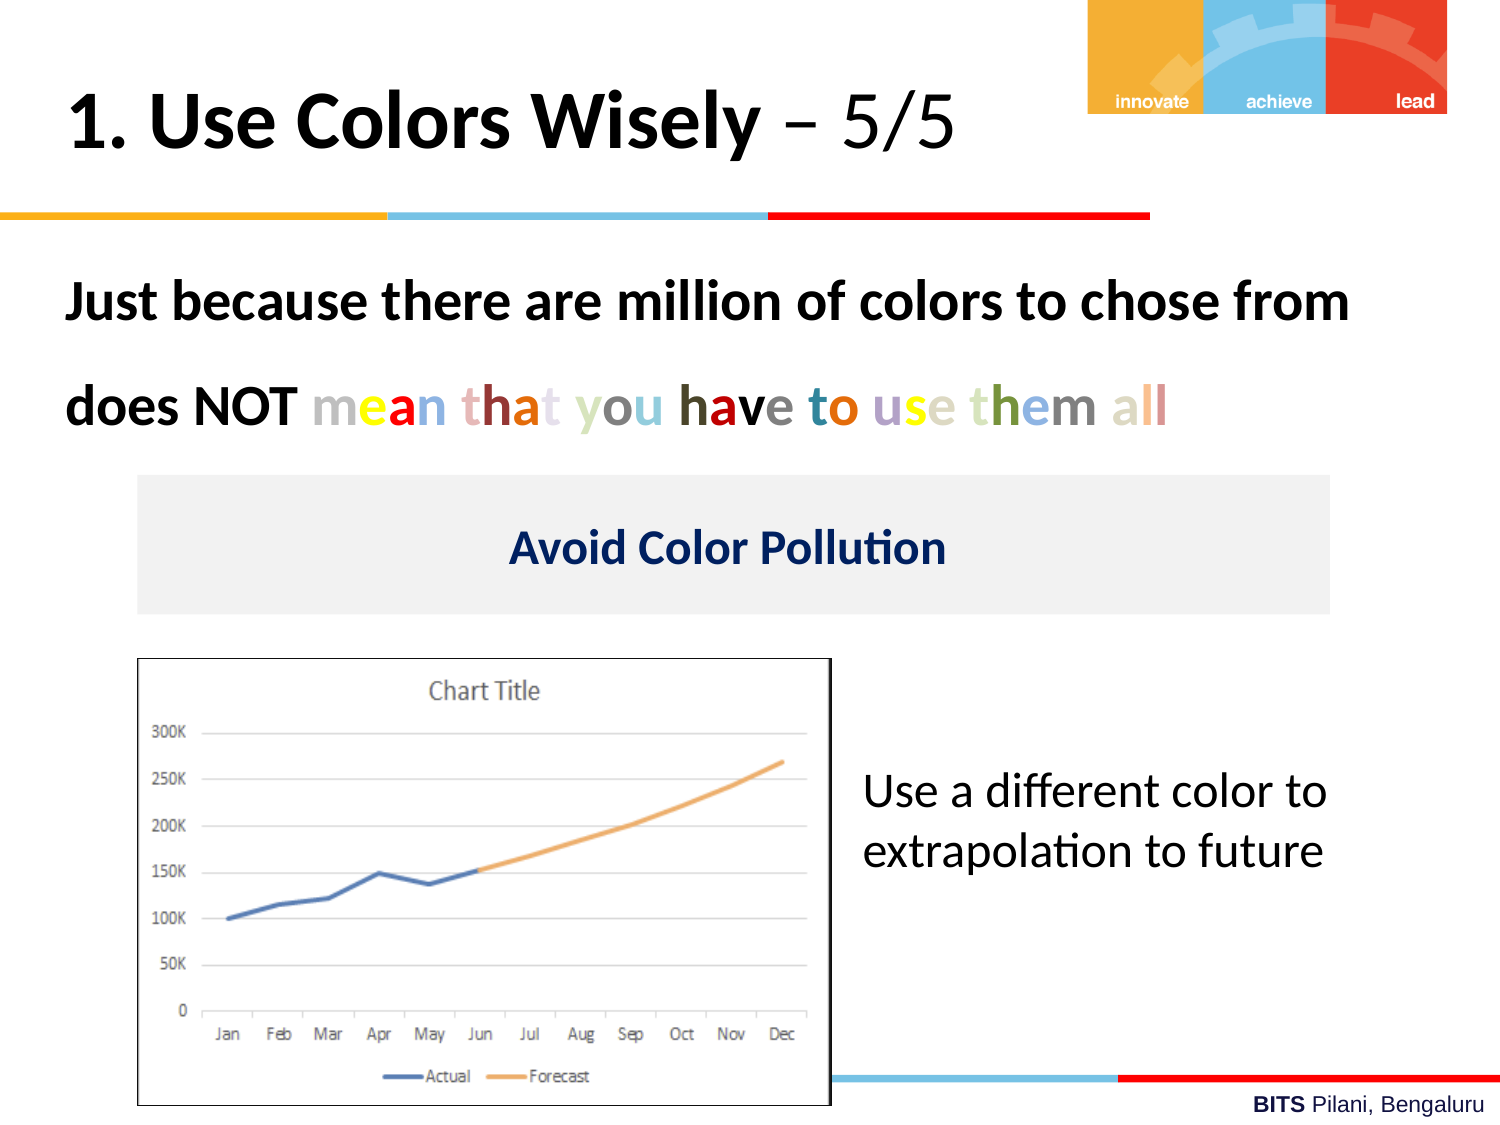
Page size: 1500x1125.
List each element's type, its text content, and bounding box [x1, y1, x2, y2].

picture [1087, 0, 1448, 114]
text_box 1. Use Colors Wisely – 5/5 [64, 45, 1069, 185]
text_box Avoid Color Pollution [137, 474, 1330, 615]
title Just because there are million of colors to chose from does NOT mean that you have to use them all [64, 262, 1408, 402]
picture [137, 658, 832, 1106]
text_box Use a different color to extrapolation to future [847, 749, 1500, 913]
